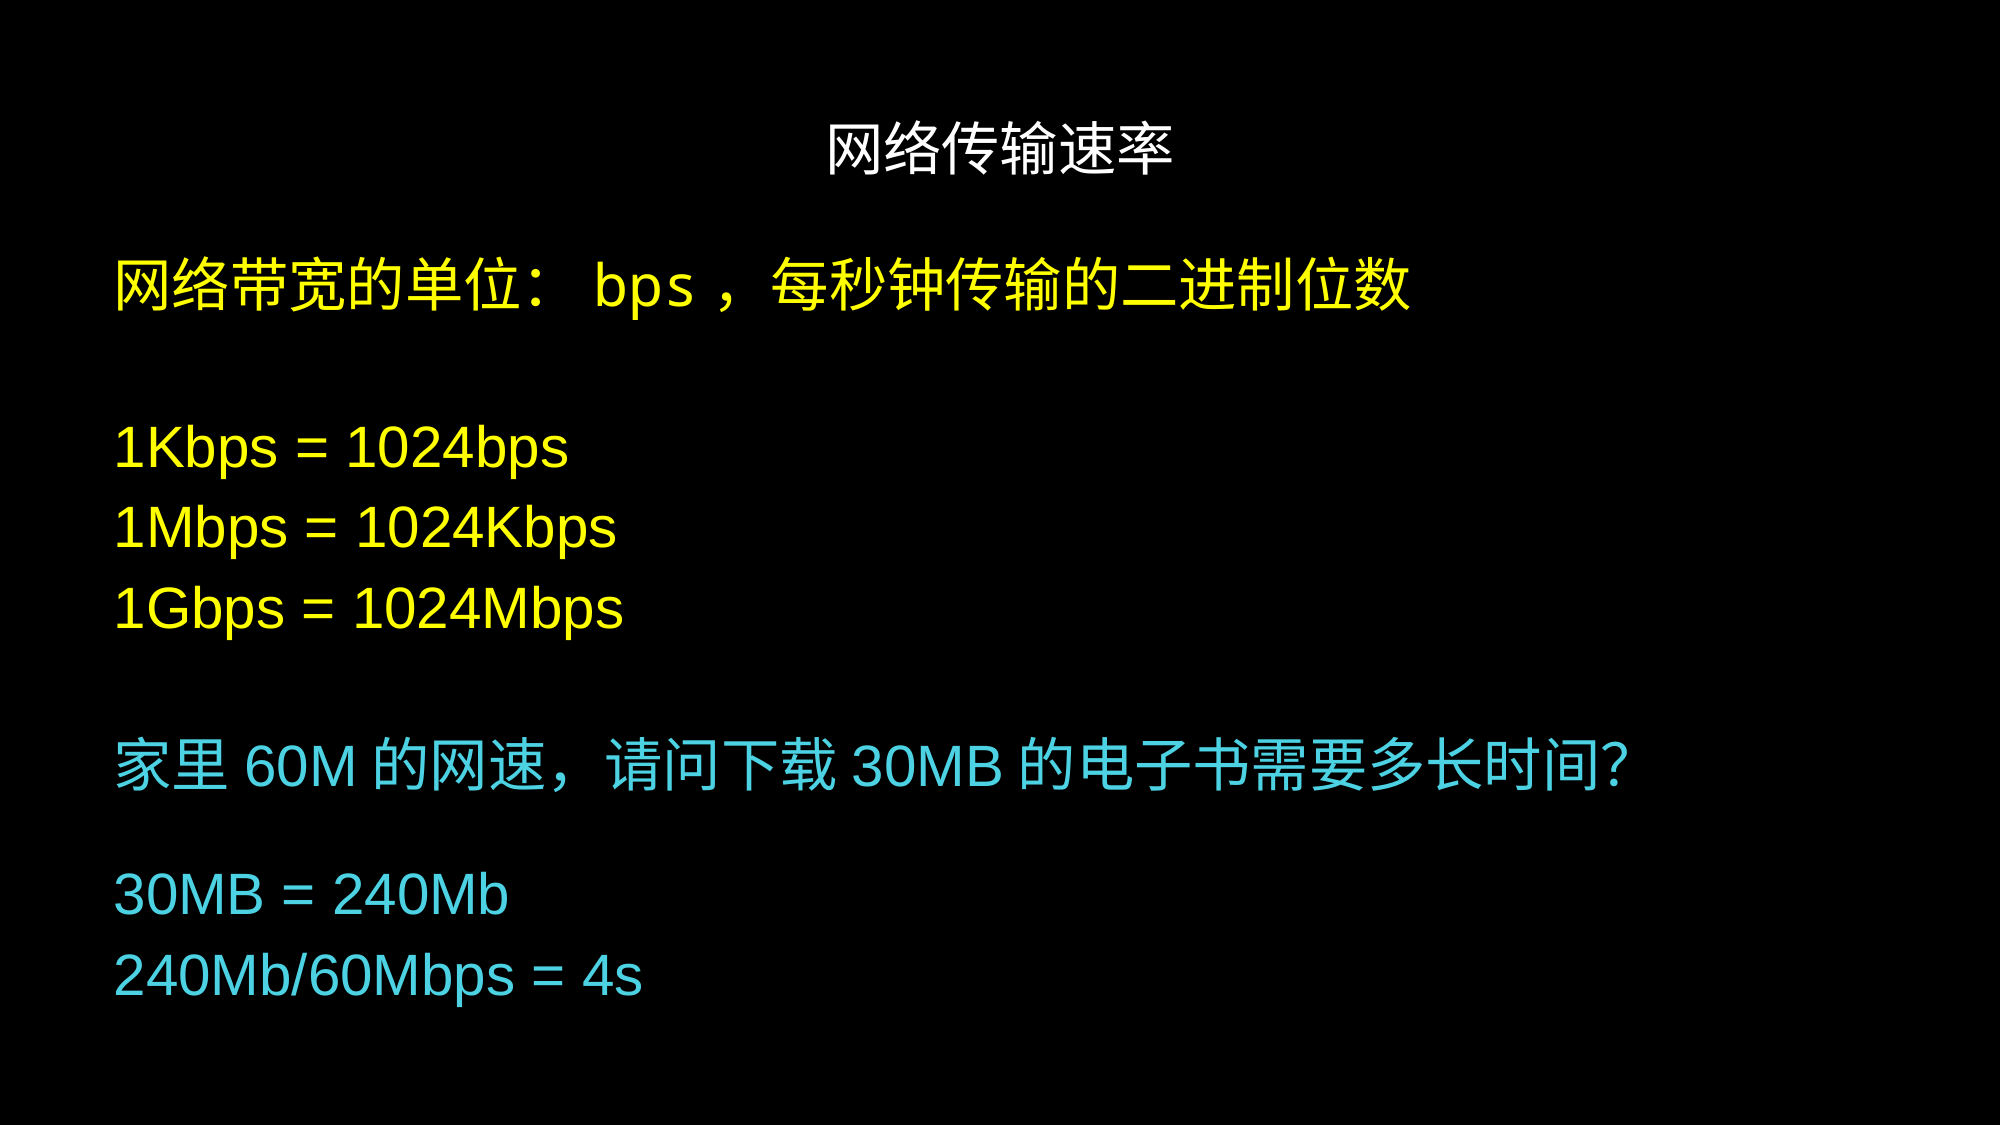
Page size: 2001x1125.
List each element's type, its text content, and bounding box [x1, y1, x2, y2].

list 网络带宽的单位：bps，每秒钟传输的二进制位数 1Kbps = 1024bps 1Mbps = 1024Kbps 1Gbps = 1024Mbps [68, 222, 1881, 702]
text_box 30MB = 240Mb 240Mb/60Mbps = 4s [68, 830, 1881, 1070]
text_box 家里60M的网速，请问下载30MB的电子书需要多长时间？ [68, 702, 1881, 830]
title 网络传输速率 [68, 97, 1932, 223]
